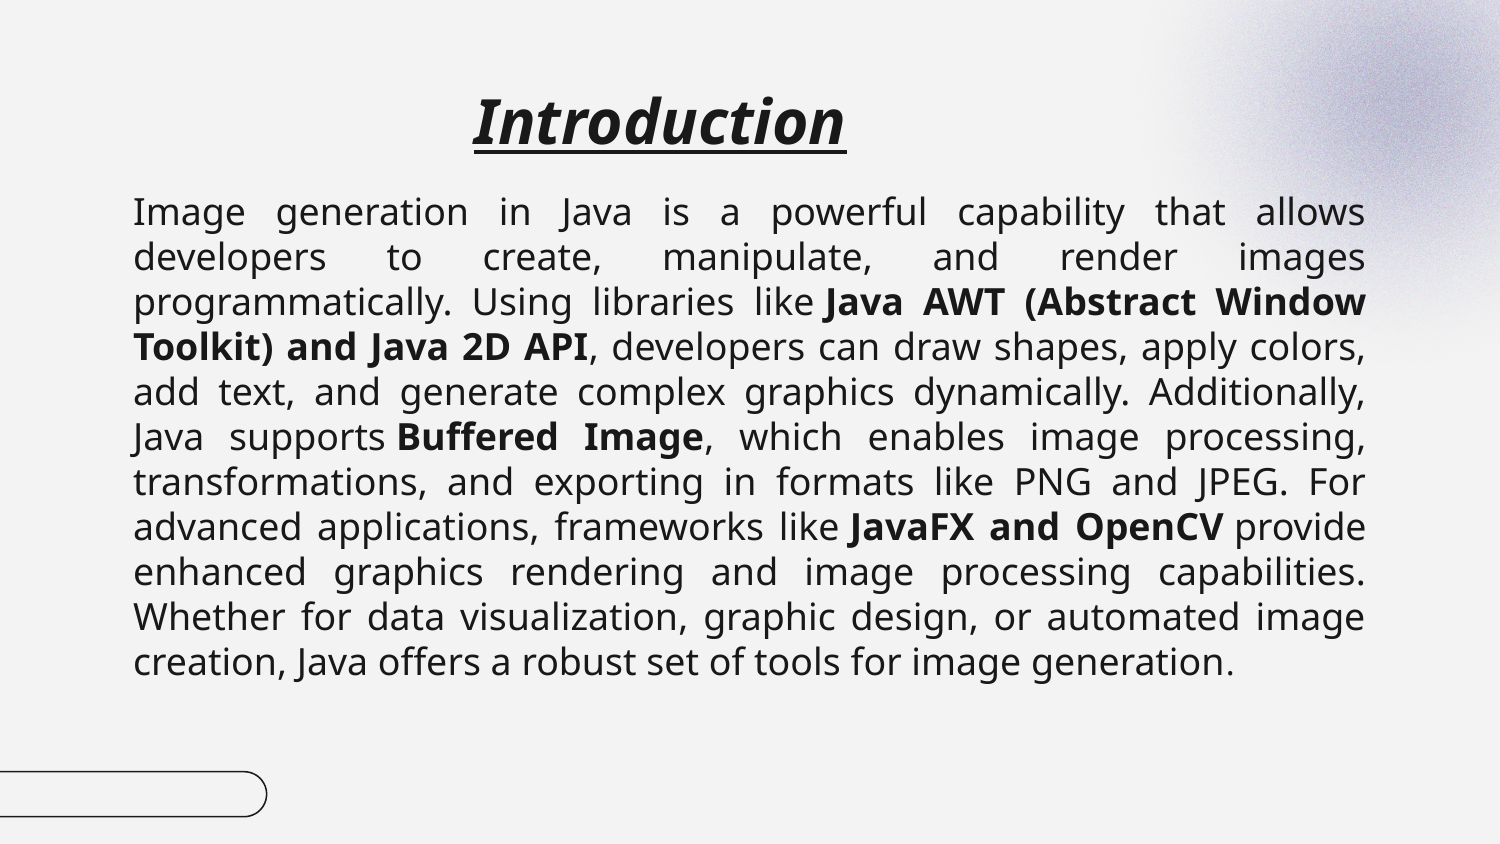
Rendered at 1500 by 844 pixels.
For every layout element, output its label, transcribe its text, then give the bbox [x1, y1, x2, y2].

list Image generation in Java is a powerful capability that allows developers to create, manipulate, and render images programmatically. Using libraries like Java AWT (Abstract Window Toolkit) and Java 2D API, developers can draw shapes, apply colors, add text, and generate complex graphics dynamically. Additionally, Java supports Buffered Image, which enables image processing, transformations, and exporting in formats like PNG and JPEG. For advanced applications, frameworks like JavaFX and OpenCV provide enhanced graphics rendering and image processing capabilities. Whether for data visualization, graphic design, or automated image creation, Java offers a robust set of tools for image generation. [118, 173, 1382, 659]
picture [1090, 0, 1500, 409]
title Introduction [118, 72, 1382, 167]
